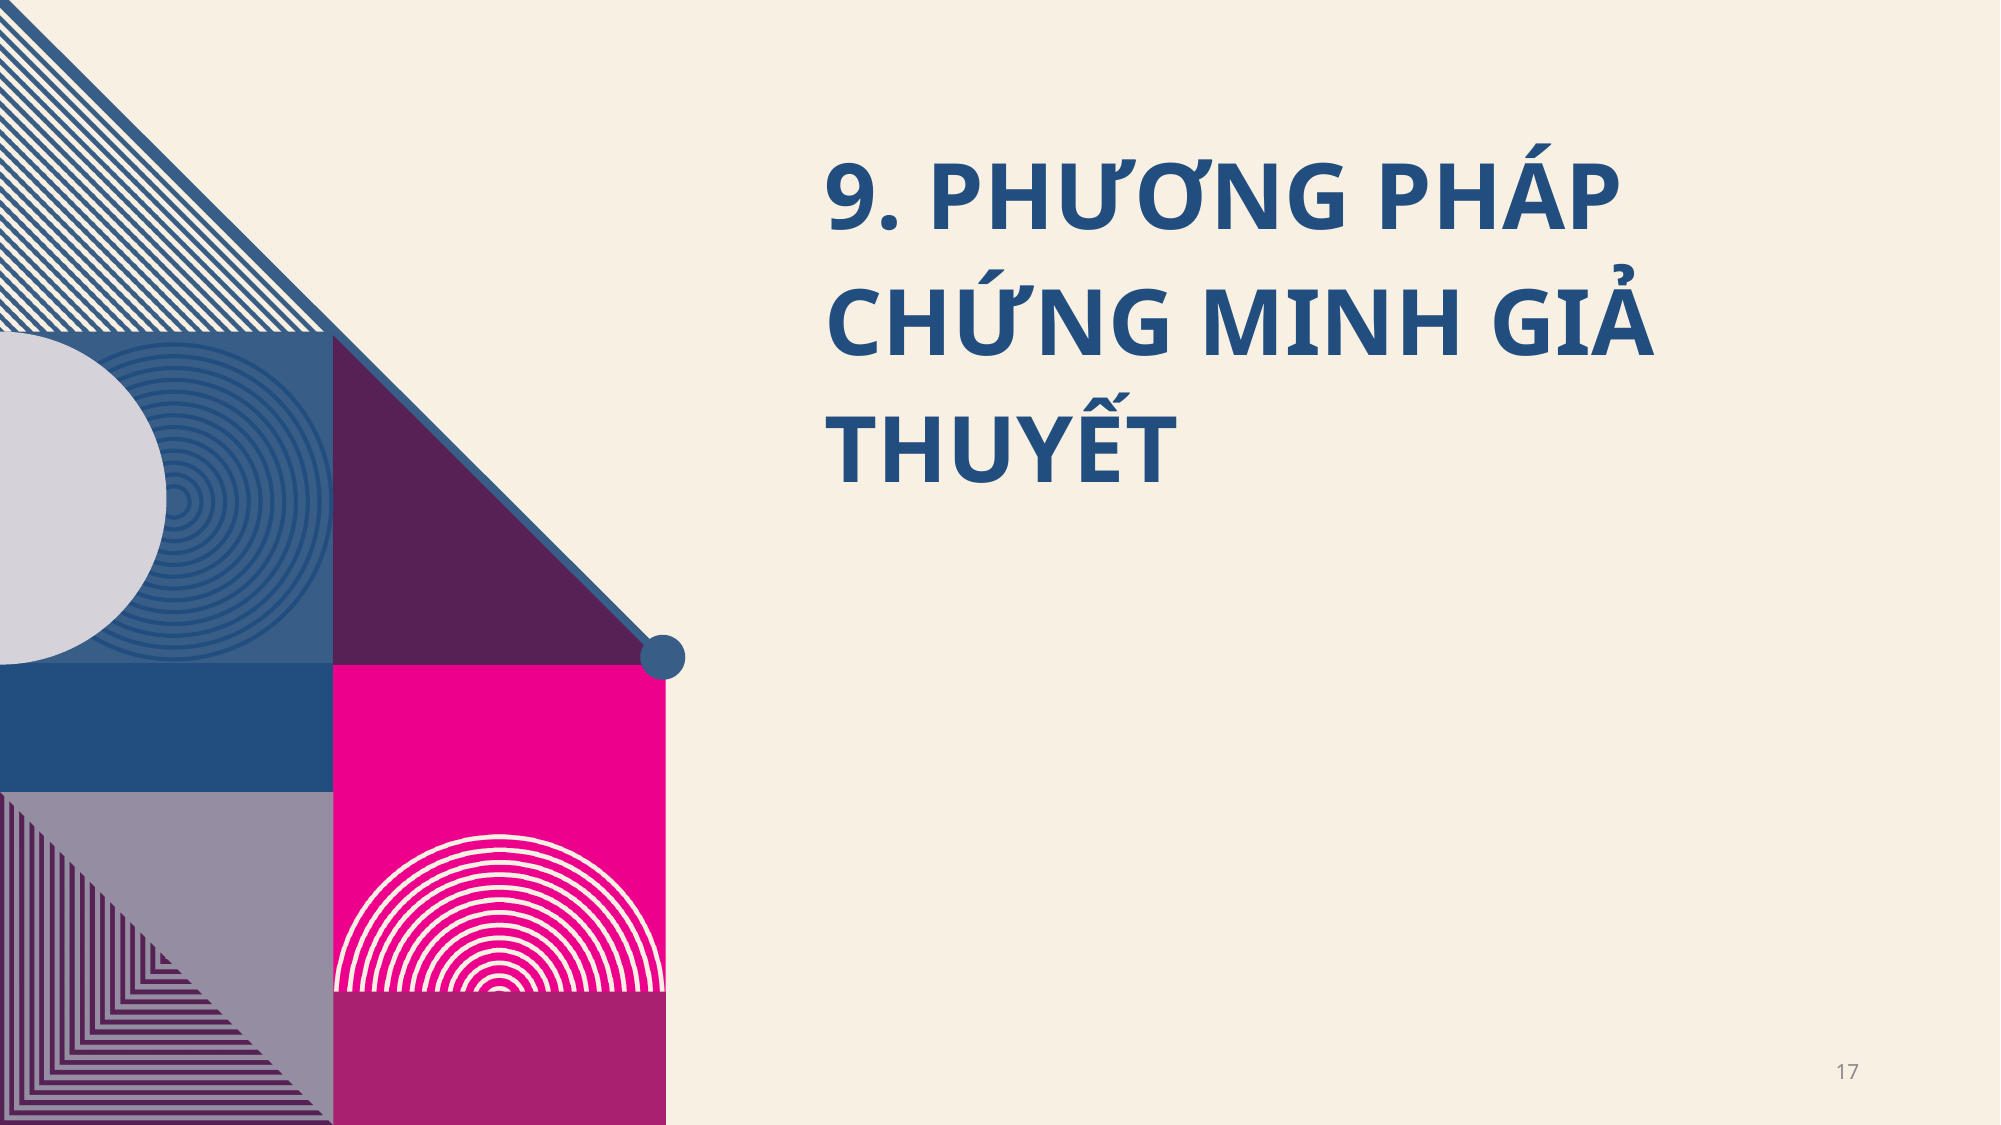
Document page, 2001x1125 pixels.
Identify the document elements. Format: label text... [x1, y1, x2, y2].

picture [10, 0, 332, 321]
slide_number 17 [1799, 1042, 1875, 1103]
picture [0, 792, 333, 1125]
title 9. Phương pháp chứng minh giả thuyết [809, 70, 1969, 509]
picture [334, 834, 665, 991]
picture [0, 4, 330, 333]
